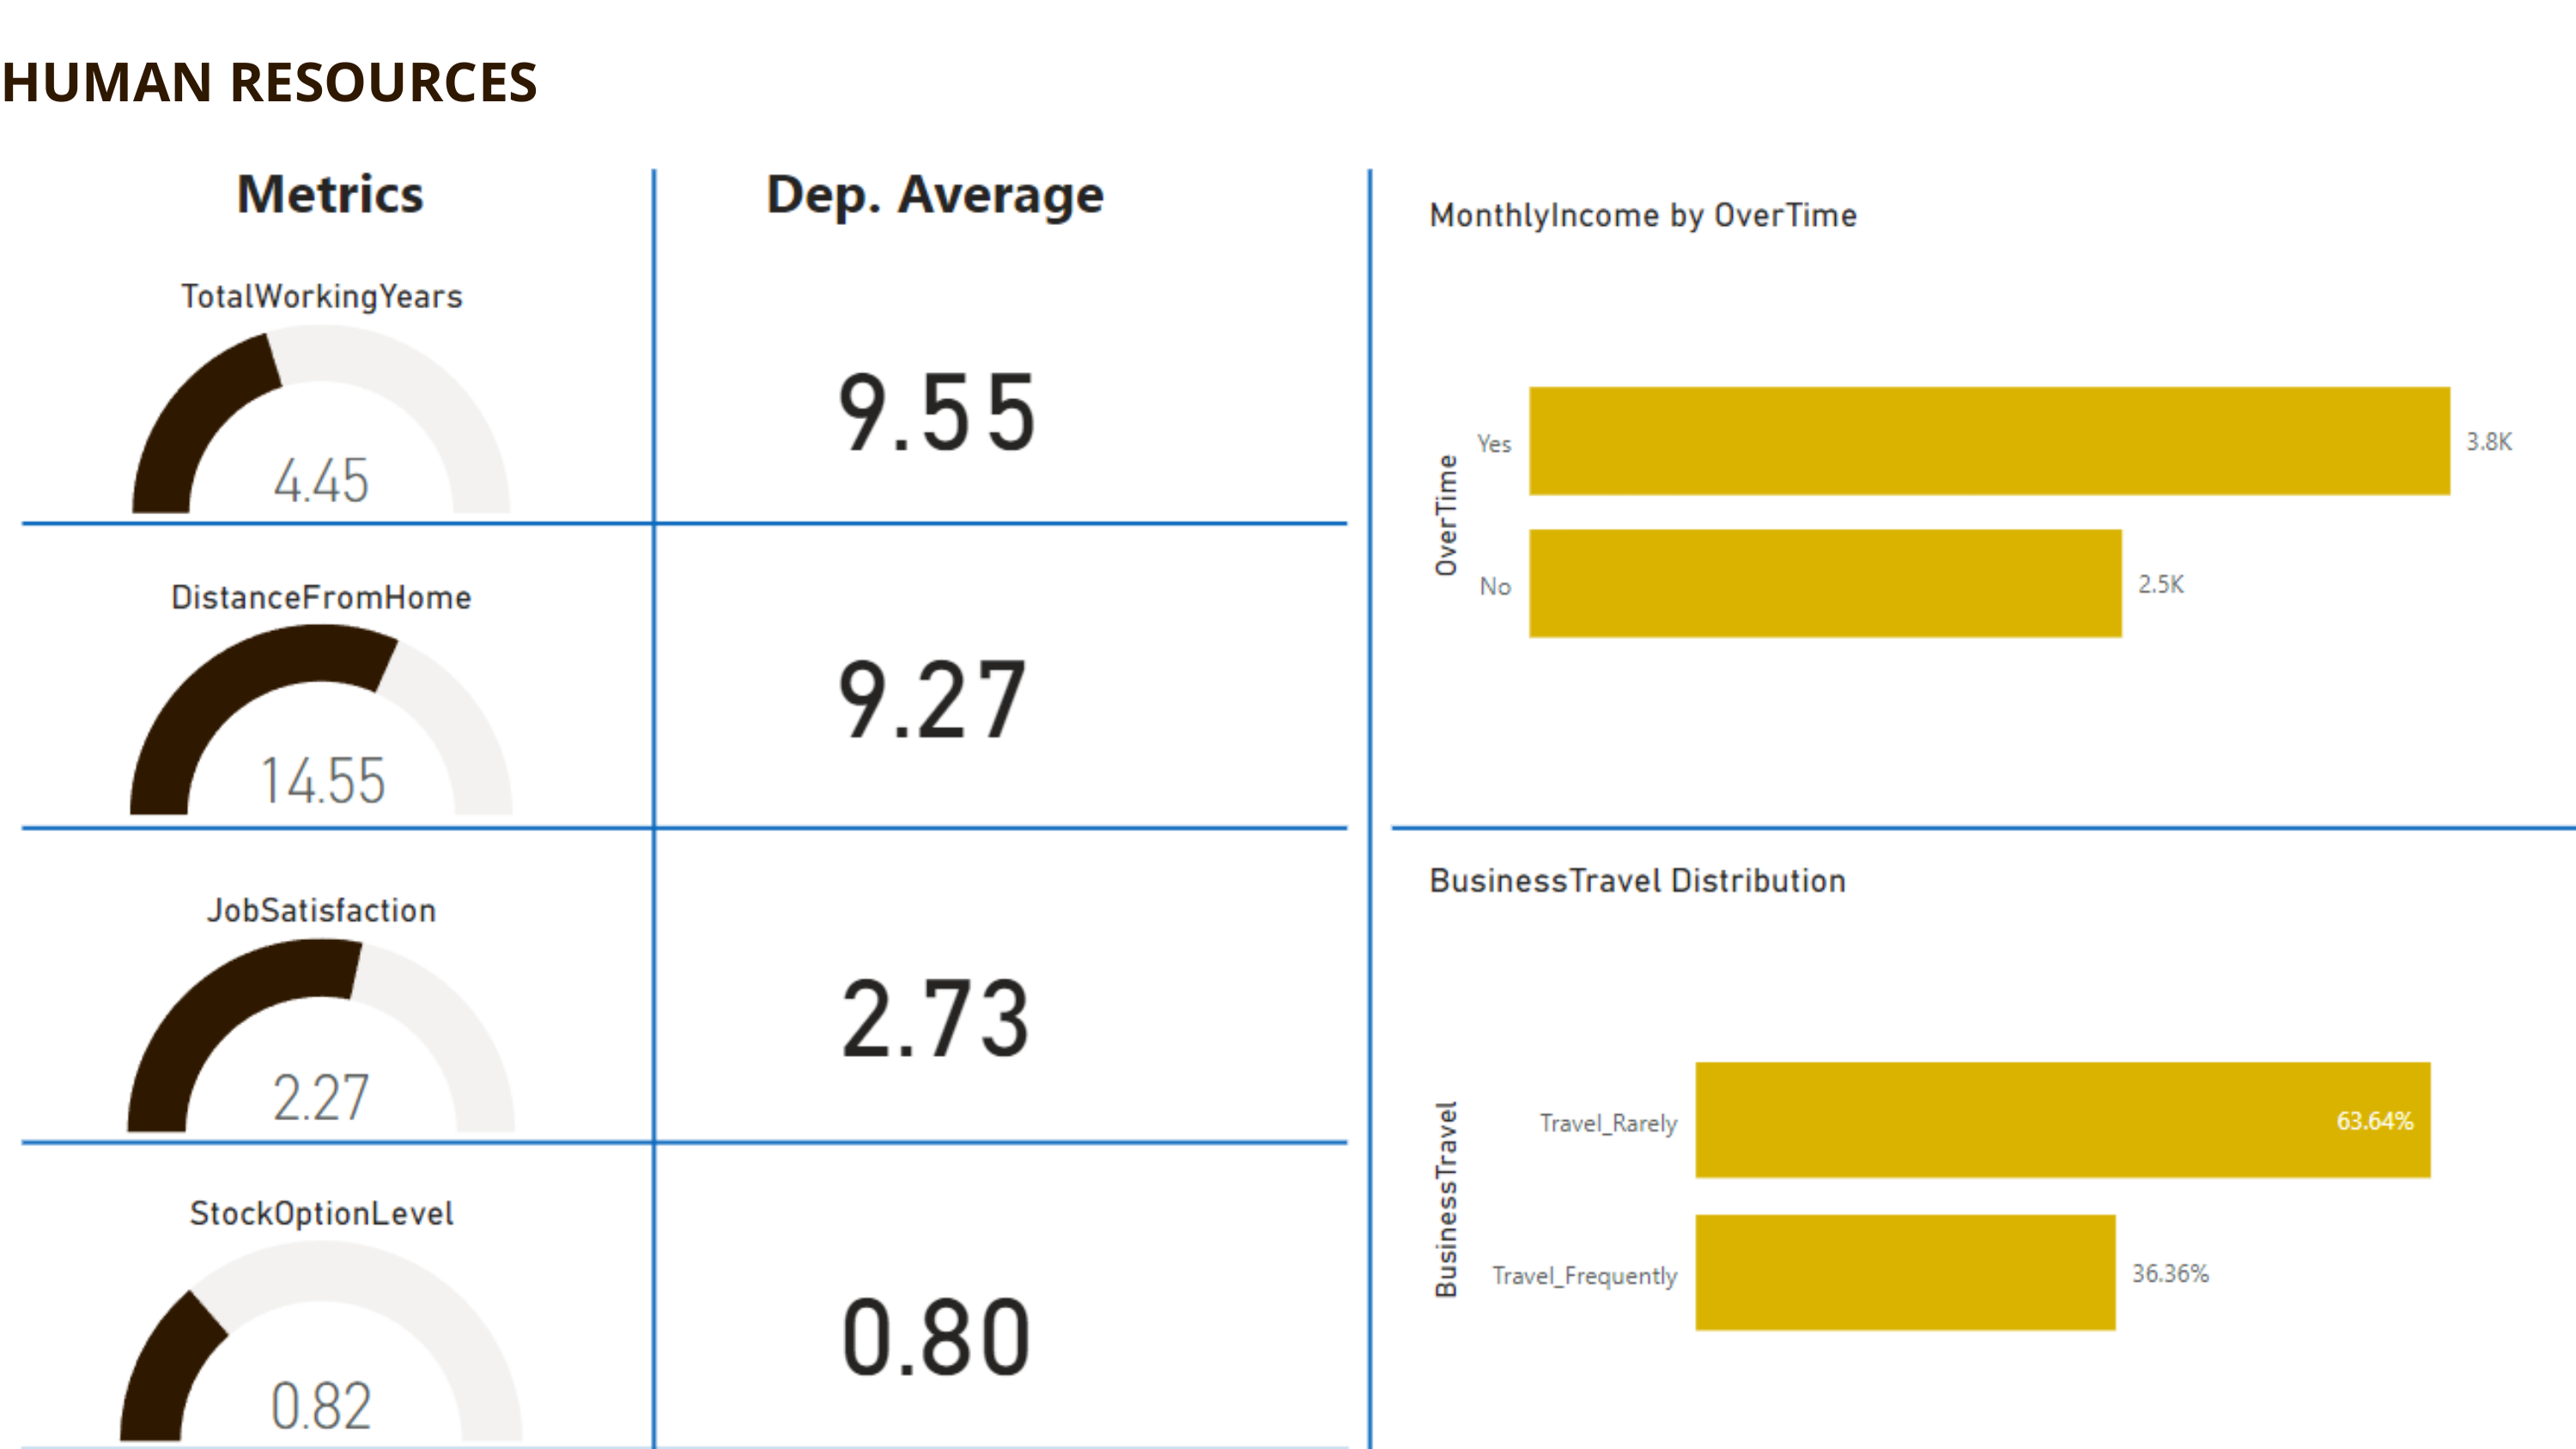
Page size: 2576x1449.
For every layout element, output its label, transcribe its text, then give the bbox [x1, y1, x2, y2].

text_box HUMAN RESOURCES [0, 37, 696, 113]
text_box [0, 148, 2576, 1449]
